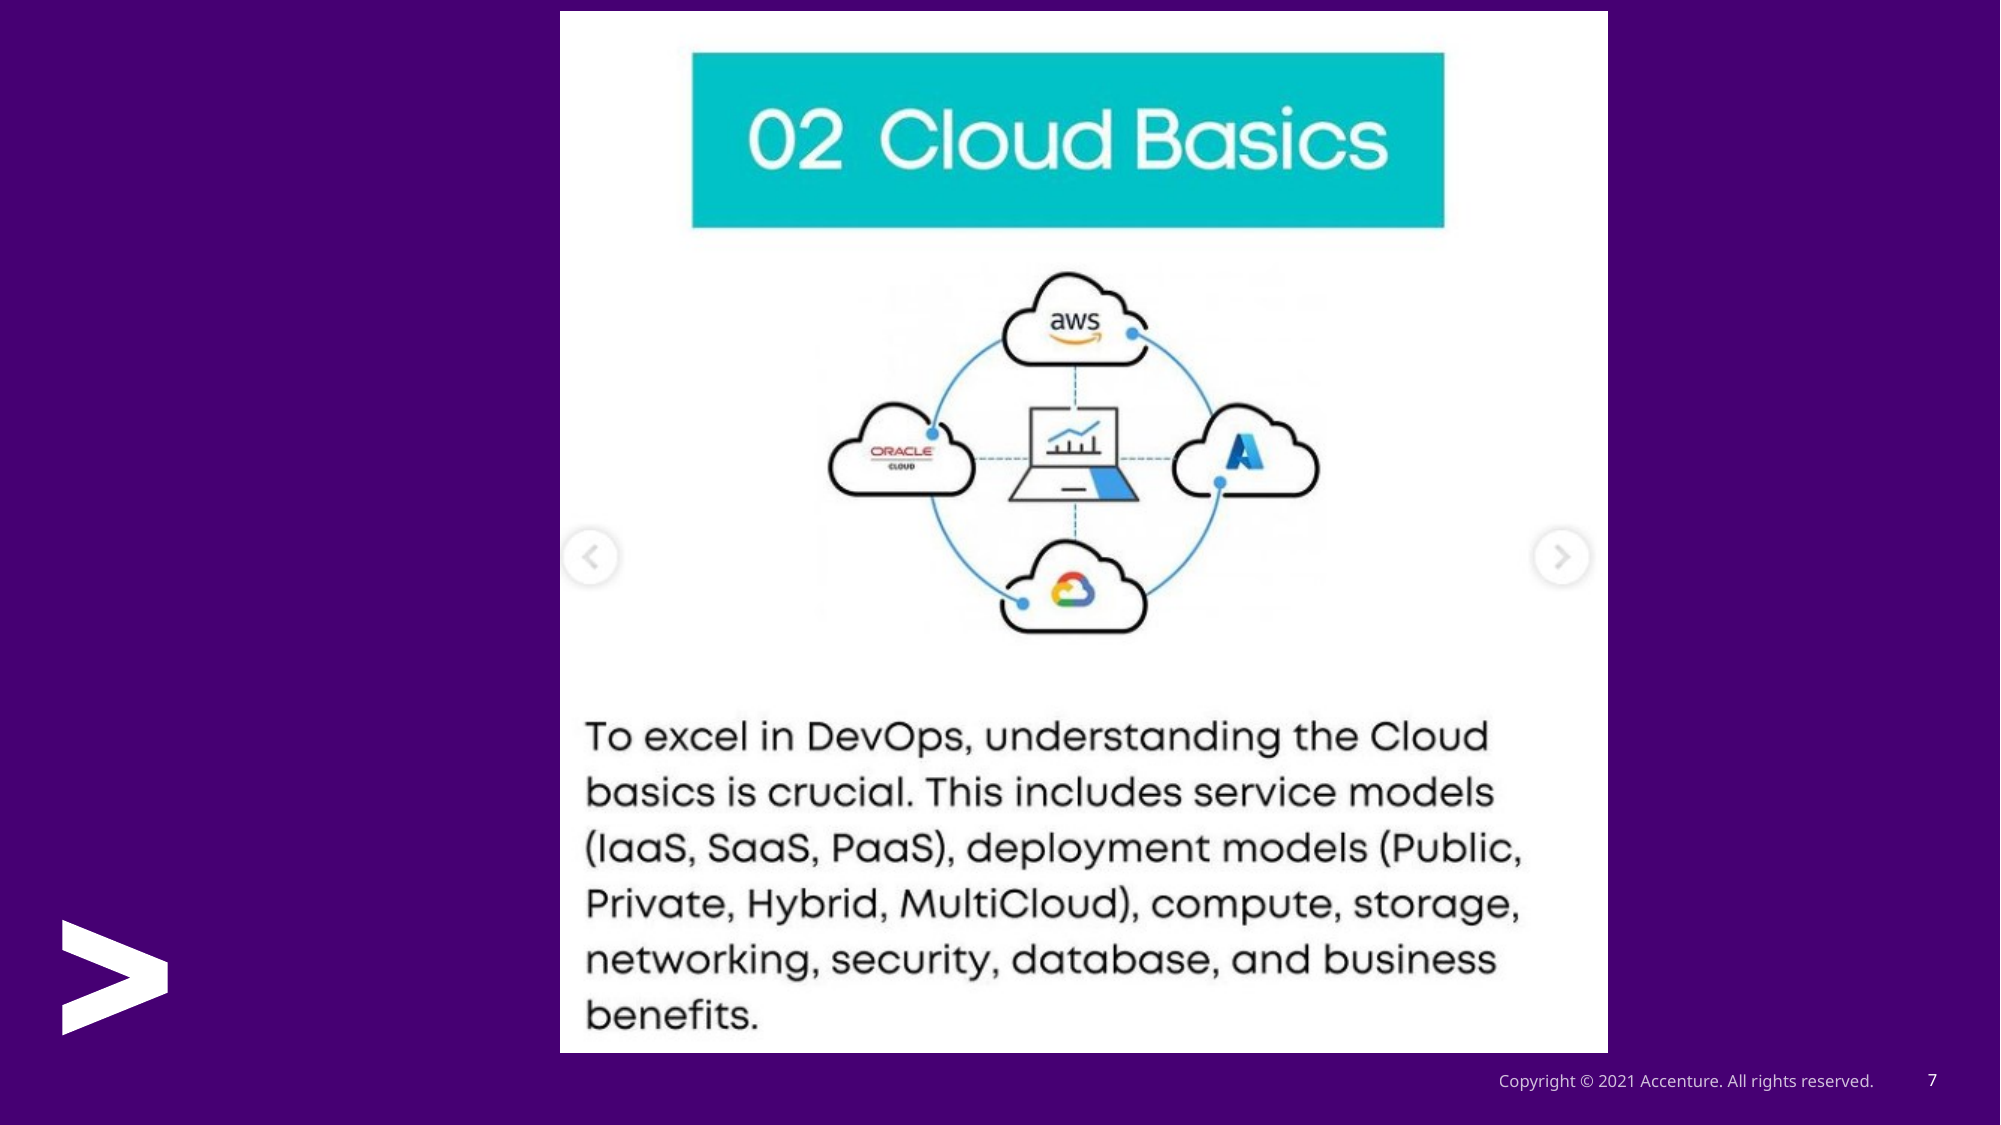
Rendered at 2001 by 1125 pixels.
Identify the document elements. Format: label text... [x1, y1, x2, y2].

slide_number 7 [1883, 1064, 1938, 1098]
footer Copyright © 2021 Accenture. All rights reserved. [1200, 1064, 1875, 1097]
picture [560, 11, 1608, 1053]
